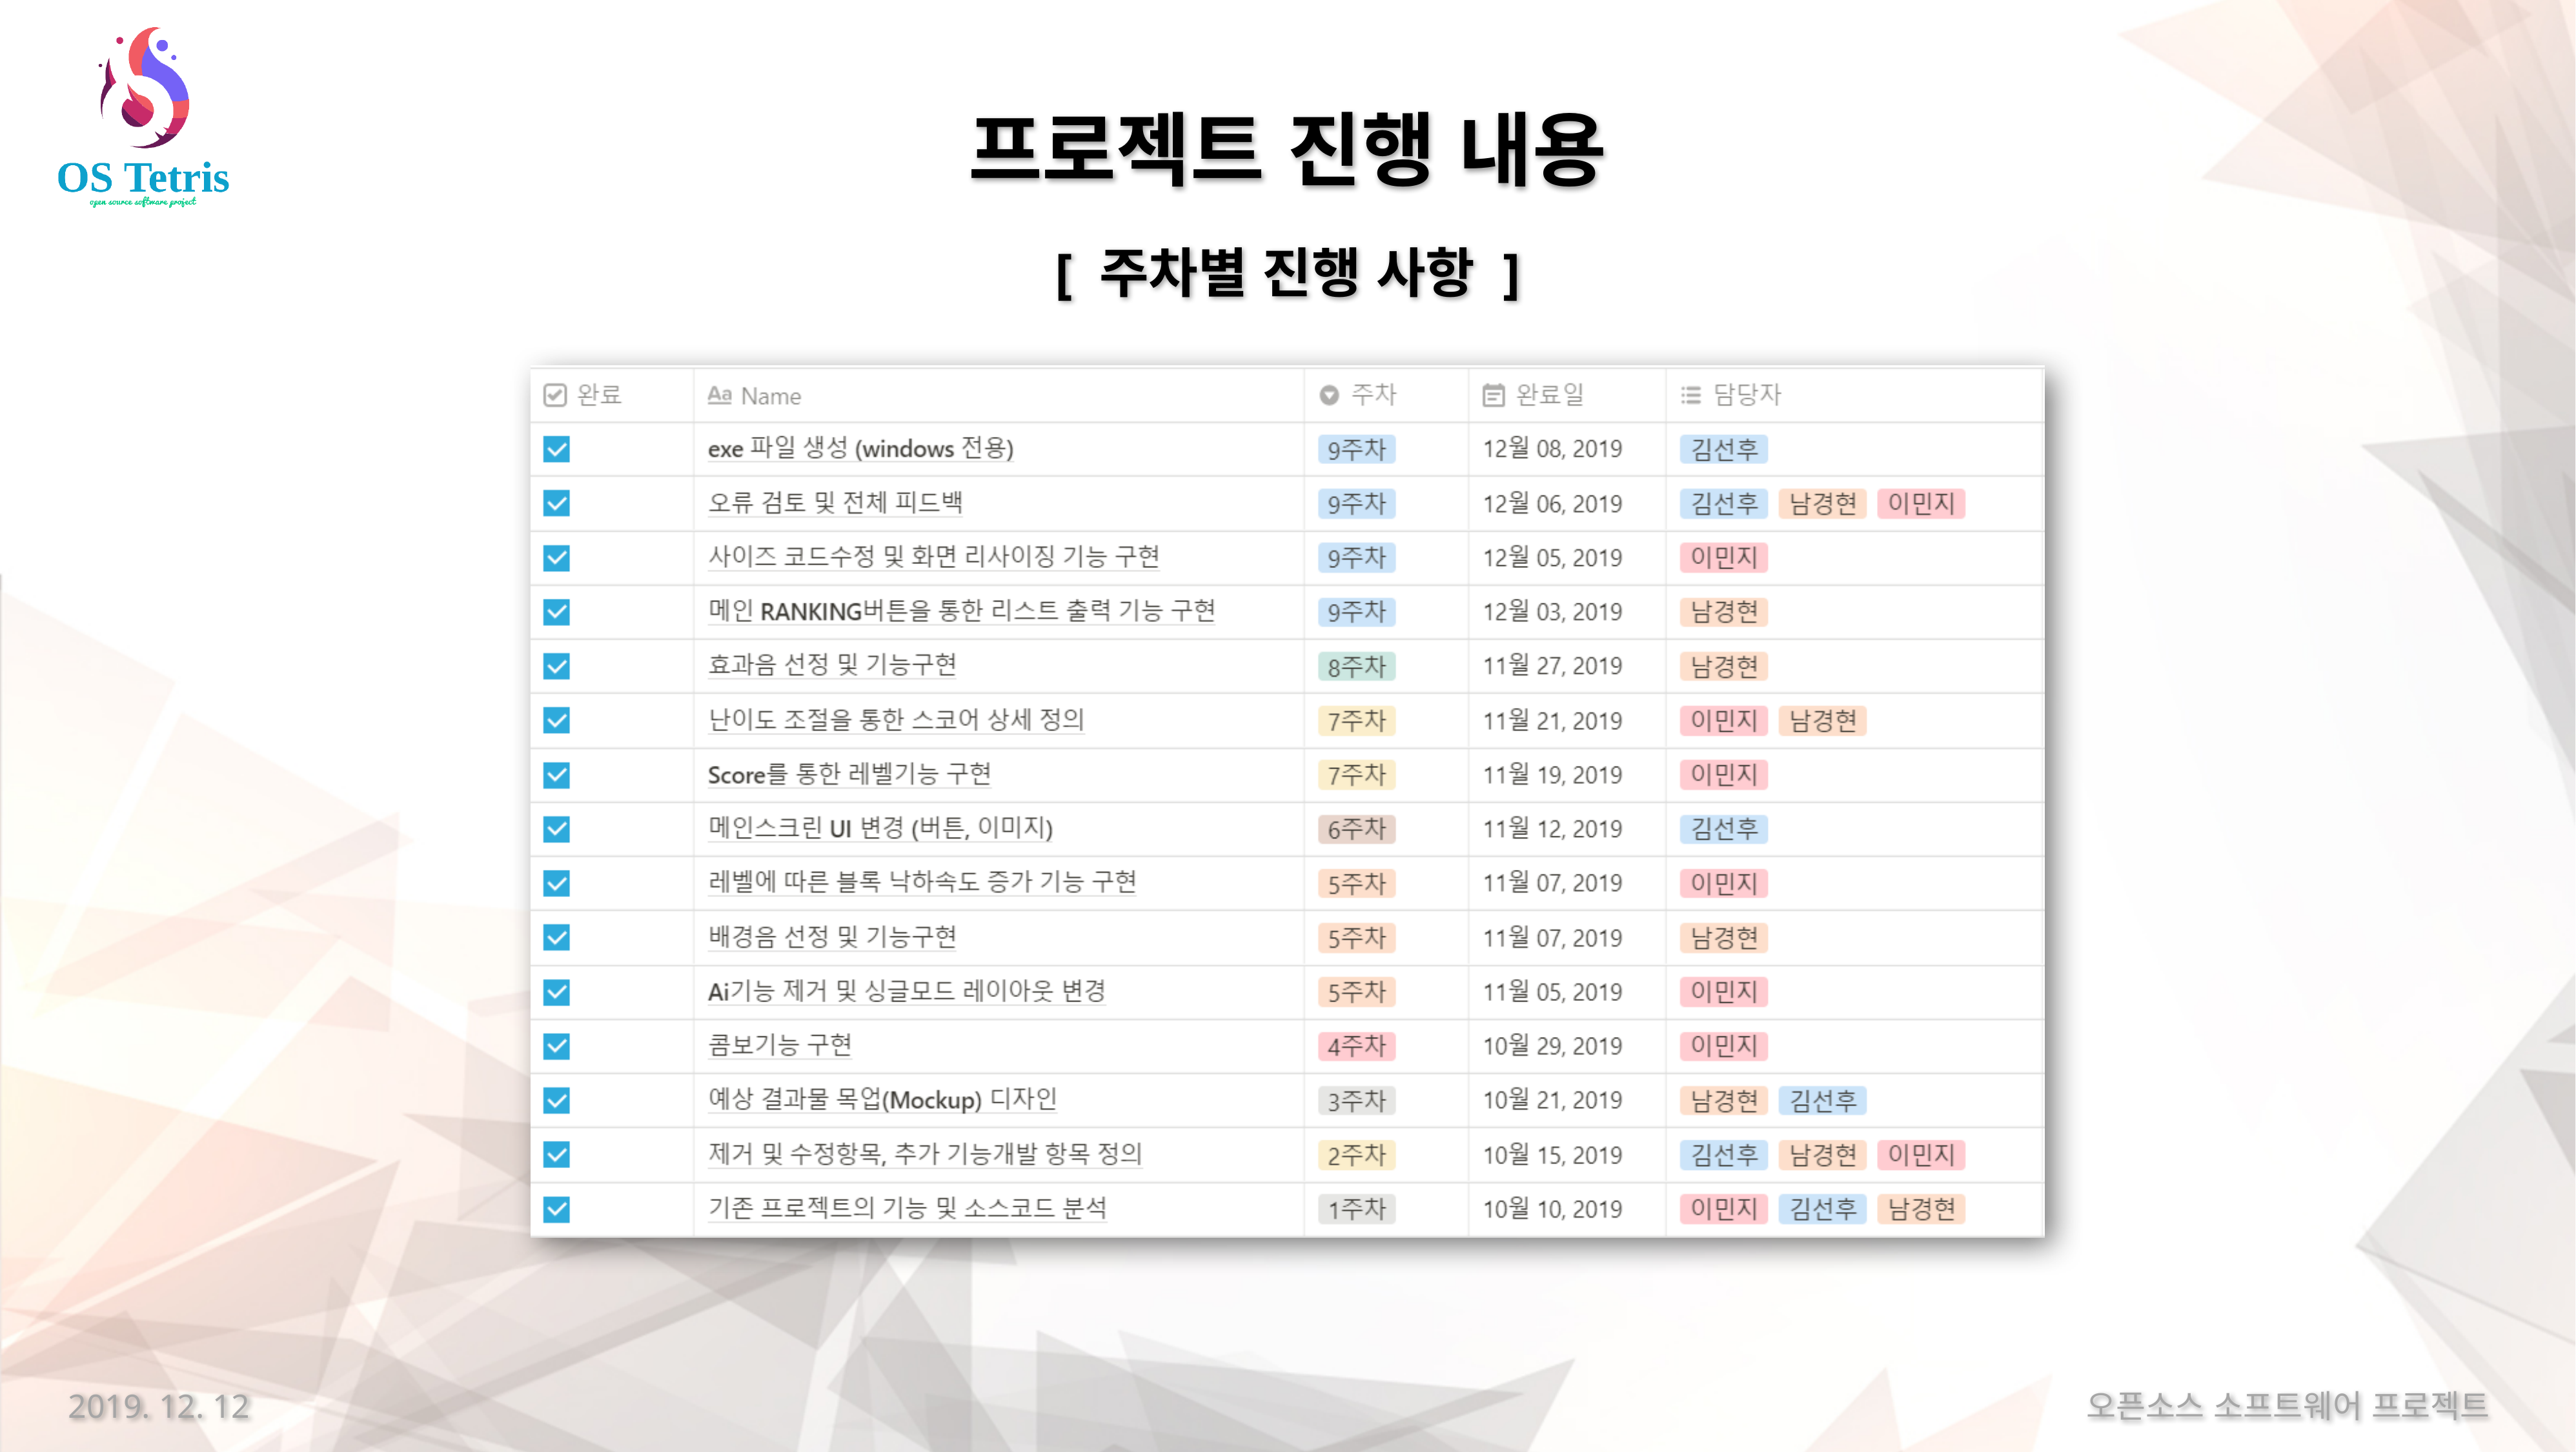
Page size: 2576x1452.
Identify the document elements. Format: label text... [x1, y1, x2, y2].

text_box 2019. 12. 12 [58, 1381, 263, 1430]
text_box 오픈소스 소프트웨어 프로젝트 [2046, 1381, 2530, 1430]
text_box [829, 94, 1746, 306]
picture [0, 0, 2576, 1452]
